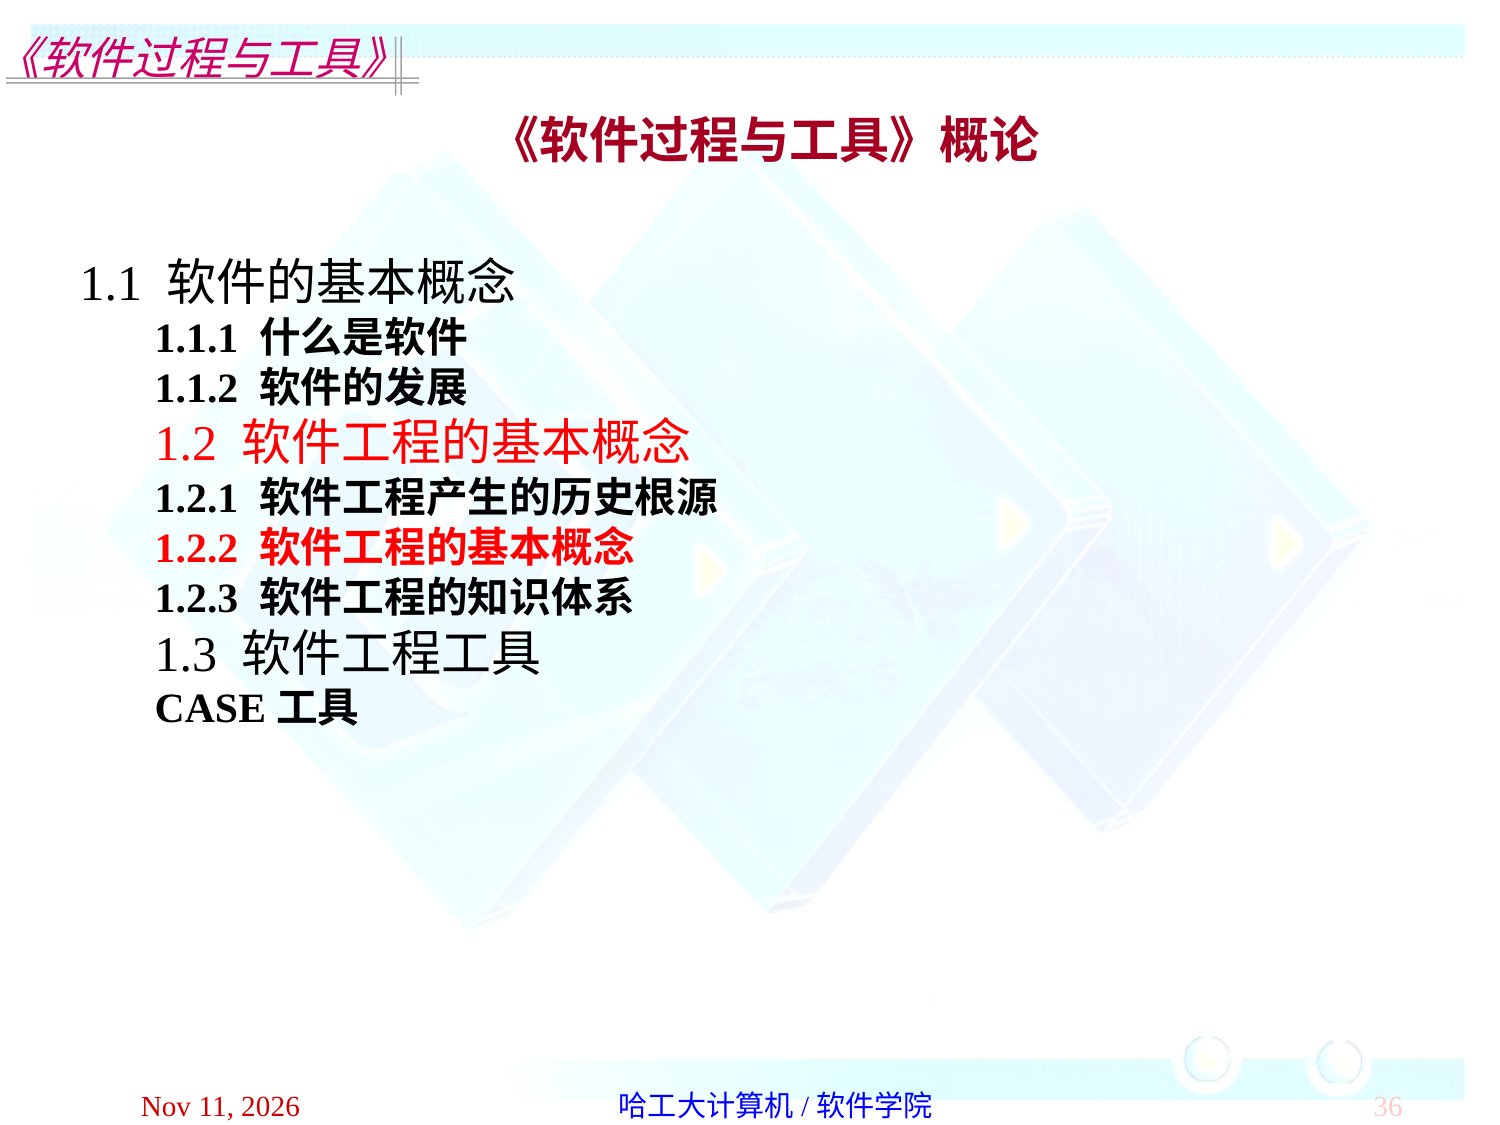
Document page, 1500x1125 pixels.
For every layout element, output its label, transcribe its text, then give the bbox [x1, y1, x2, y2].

list 1.1 软件的基本概念 1.1.1 什么是软件 1.1.2 软件的发展 1.2 软件工程的基本概念 1.2.1 软件工程产生的历史根源 1.2.2 软件工程的基本概念 1.2.3 软件工程的知识体系 1.3 软件工程工具 CASE工具 [64, 243, 1412, 1083]
text_box 《软件过程与工具》概论 [389, 101, 1140, 177]
